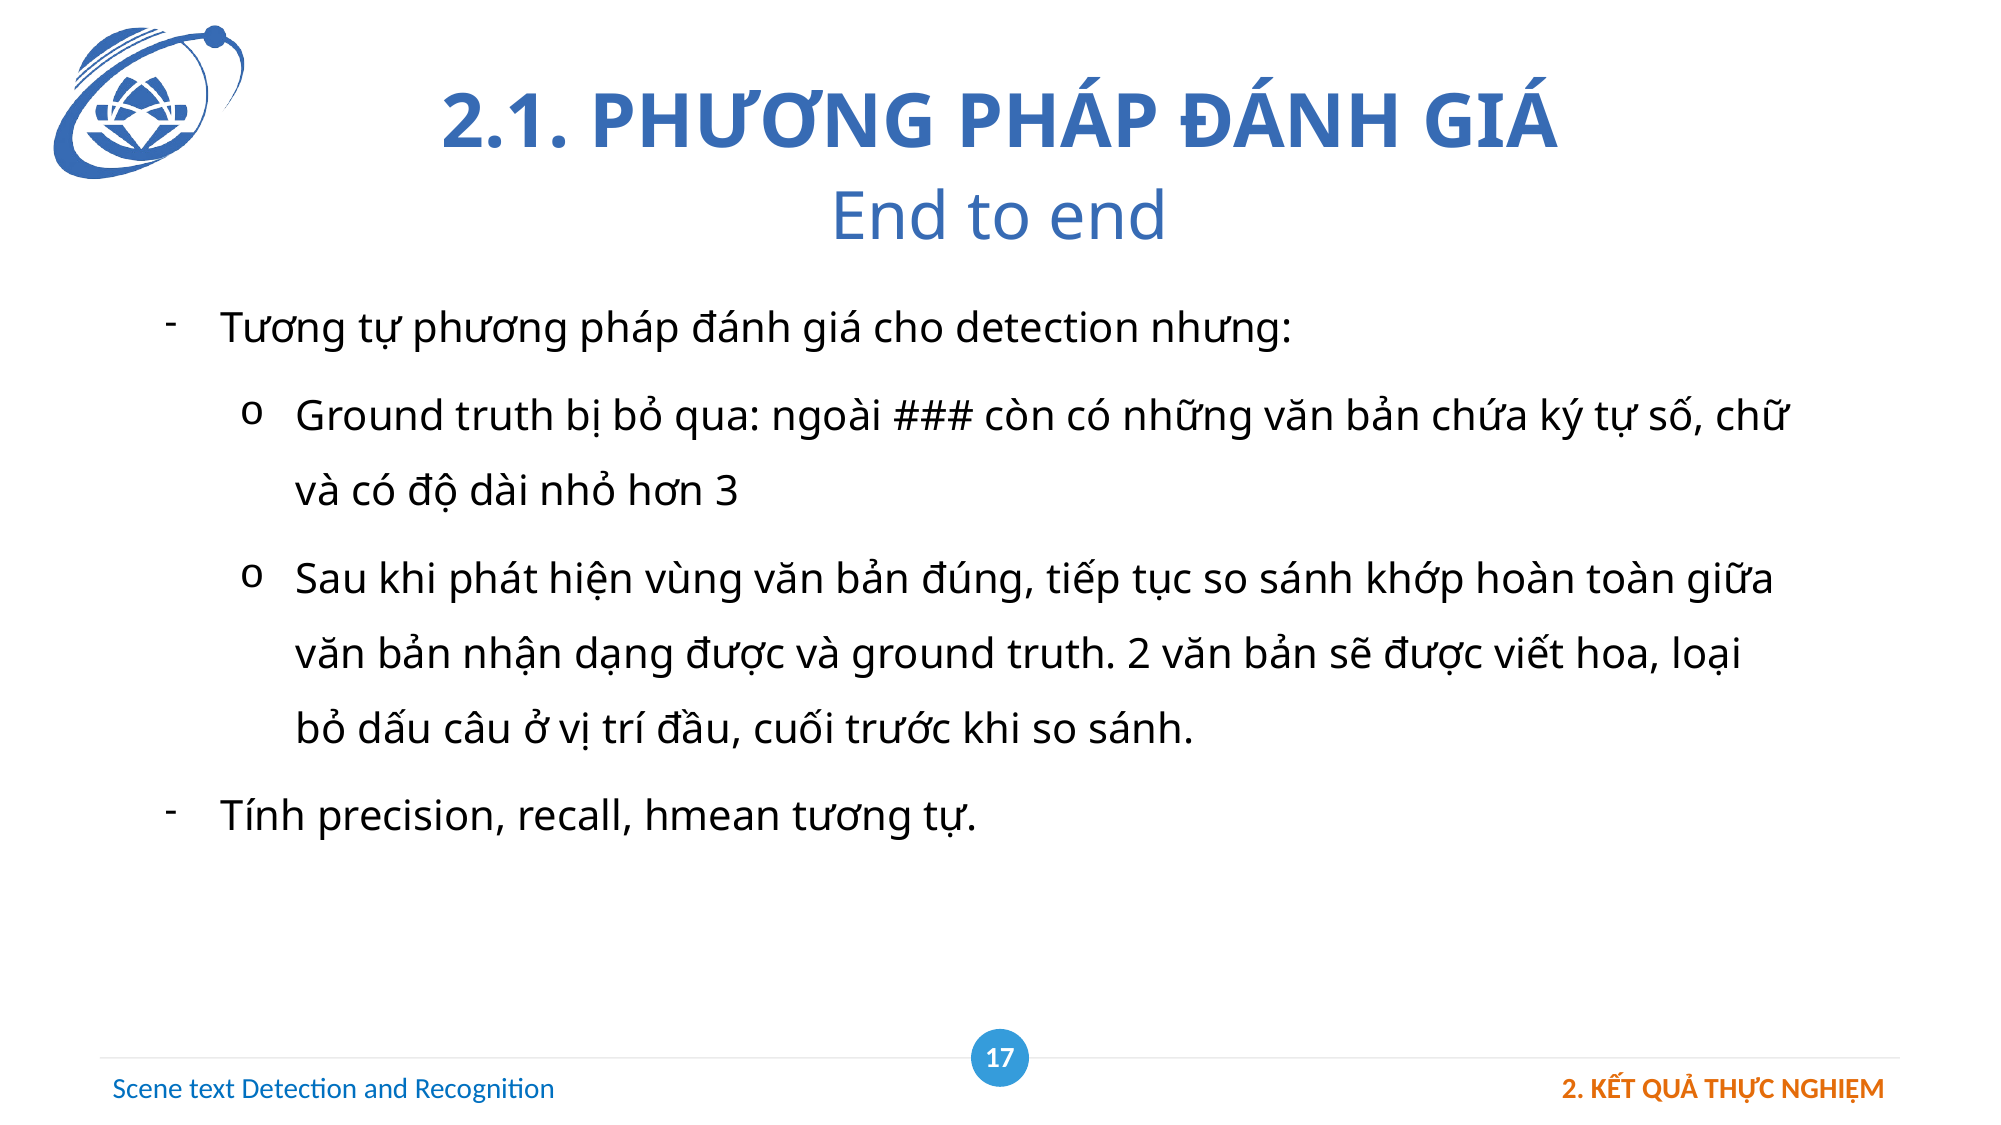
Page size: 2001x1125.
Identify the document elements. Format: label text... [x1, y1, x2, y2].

text_box Tương tự phương pháp đánh giá cho detection nhưng: Ground truth bị bỏ qua: ngoài ### còn có những văn bản chứa ký tự số, chữ và có độ dài nhỏ hơn 3 Sau khi phát hiện vùng văn bản đúng, tiếp tục so sánh khớp hoàn toàn giữa văn bản nhận dạng được và ground truth. 2 văn bản sẽ được viết hoa, loại bỏ dấu câu ở vị trí đầu, cuối trước khi so sánh. Tính precision, recall, hmean tương tự. [149, 268, 1812, 919]
text_box 2. KẾT QUẢ THỰC NGHIỆM [1042, 1062, 1900, 1112]
text_box Scene text Detection and Recognition [97, 1062, 988, 1112]
picture [52, 24, 246, 185]
text_box 2.1. PHƯƠNG PHÁP ĐÁNH GIÁ End to end [193, 82, 1807, 243]
slide_number 17 [957, 1024, 1043, 1088]
